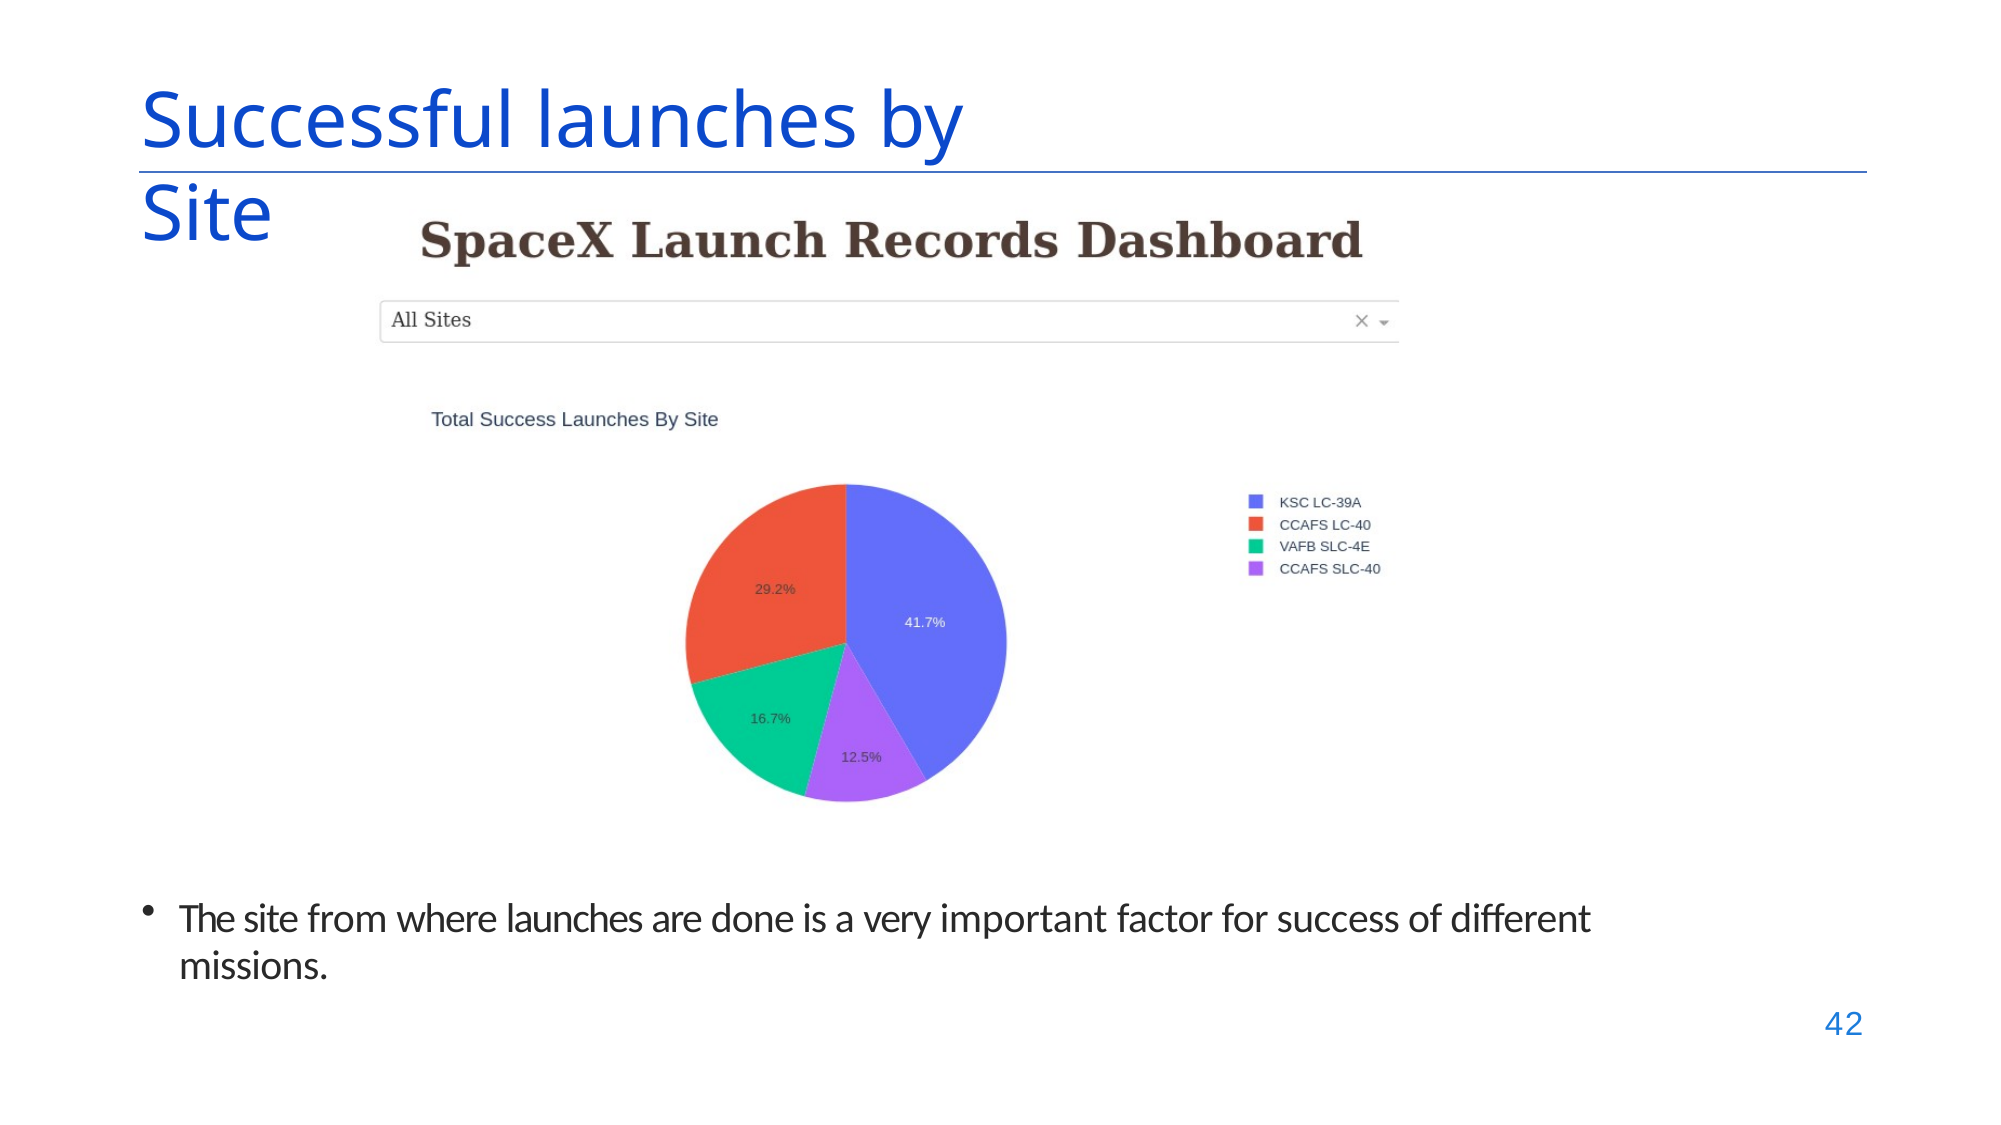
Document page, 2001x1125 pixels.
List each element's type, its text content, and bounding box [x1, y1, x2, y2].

slide_number 42 [1818, 696, 1872, 1125]
text_box The site from where launches are done is a very important factor for success of different missions. [139, 891, 1595, 989]
title Successful launches by Site [139, 173, 1058, 259]
text_box [375, 192, 1400, 889]
title Successful launches by Site [139, 68, 1058, 171]
